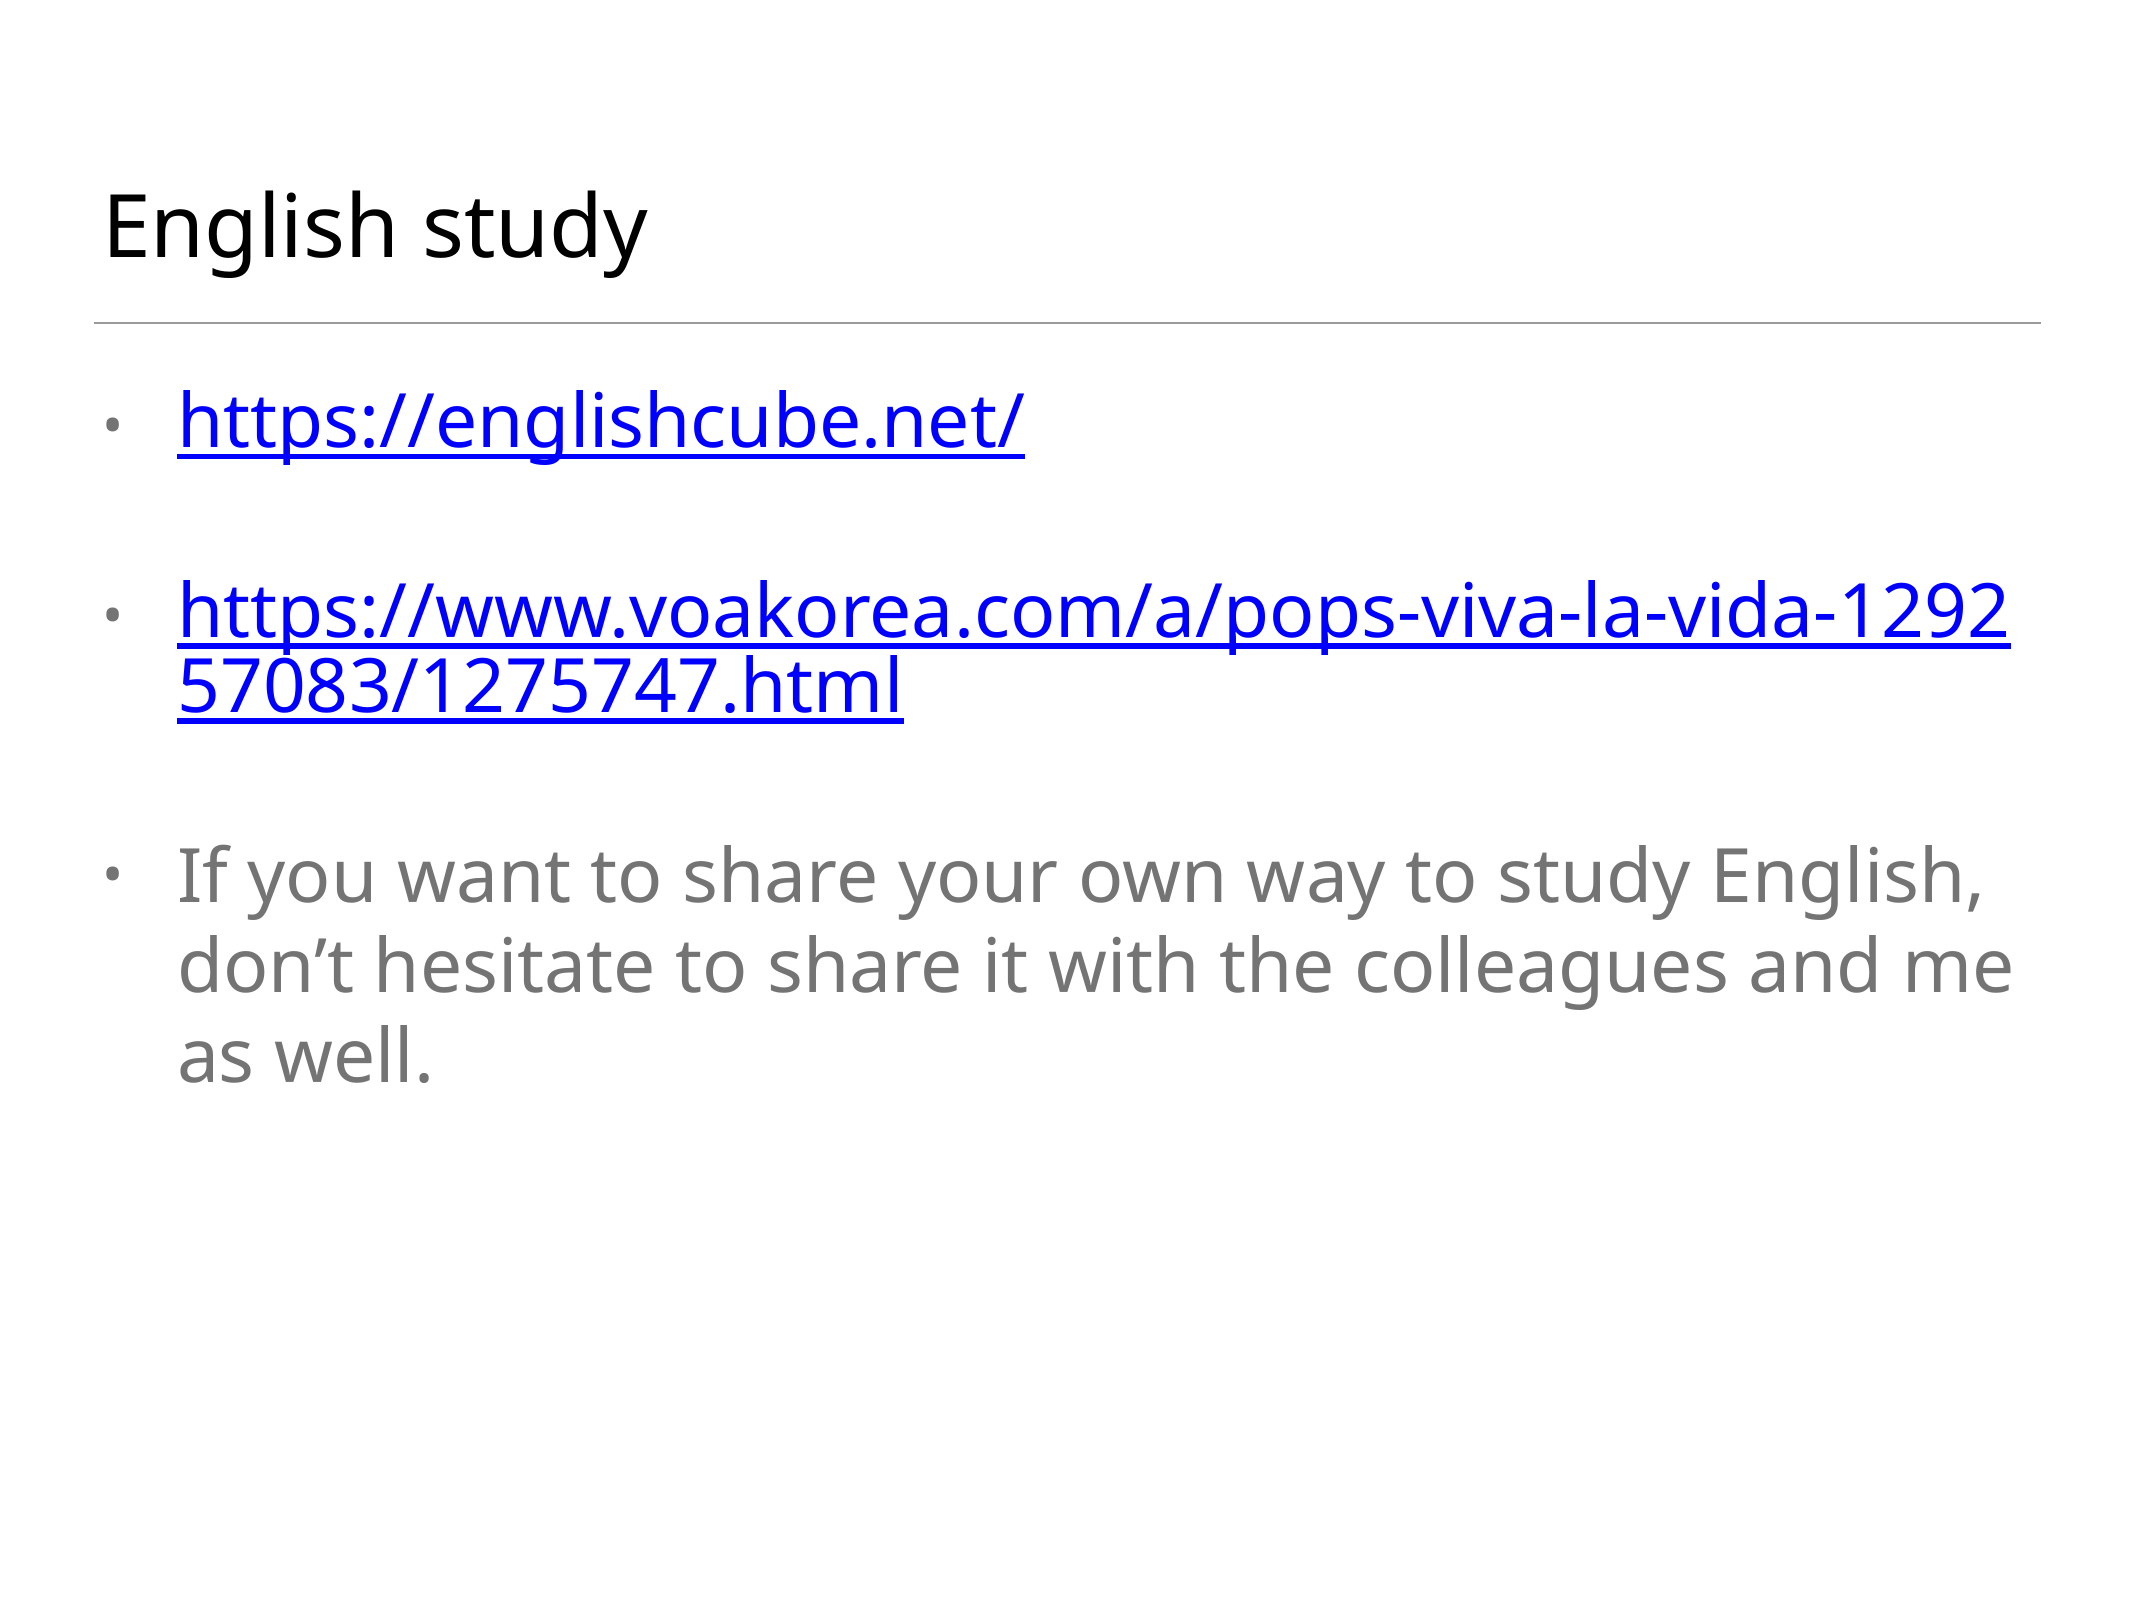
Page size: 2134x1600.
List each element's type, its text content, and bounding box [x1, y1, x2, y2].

list https://englishcube.net/ https://www.voakorea.com/a/pops-viva-la-vida-129257083/1275747.html If you want to share your own way to study English, don’t hesitate to share it with the colleagues and me as well. [93, 364, 2041, 1459]
title English study [93, 53, 2041, 284]
